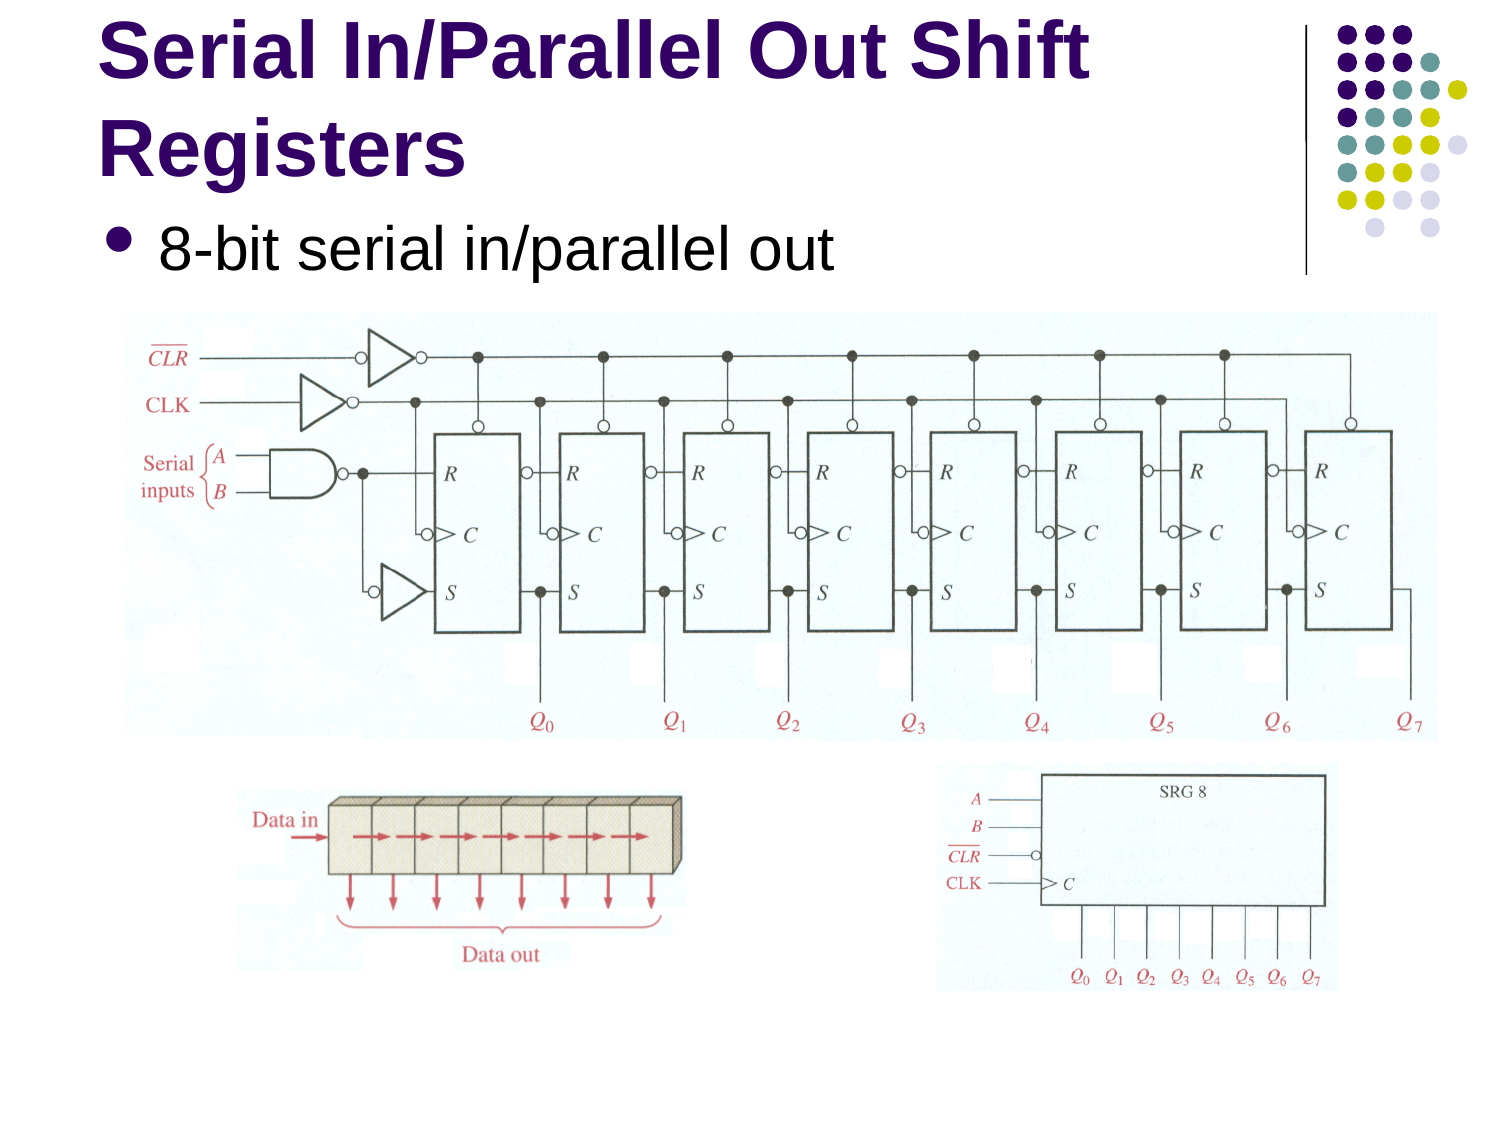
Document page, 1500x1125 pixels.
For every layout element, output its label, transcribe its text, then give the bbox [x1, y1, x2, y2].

picture [937, 762, 1338, 991]
picture [237, 787, 701, 971]
list 8-bit serial in/parallel out [87, 200, 1438, 313]
picture [124, 312, 1438, 741]
title Serial In/Parallel Out Shift Registers [82, 125, 1433, 200]
